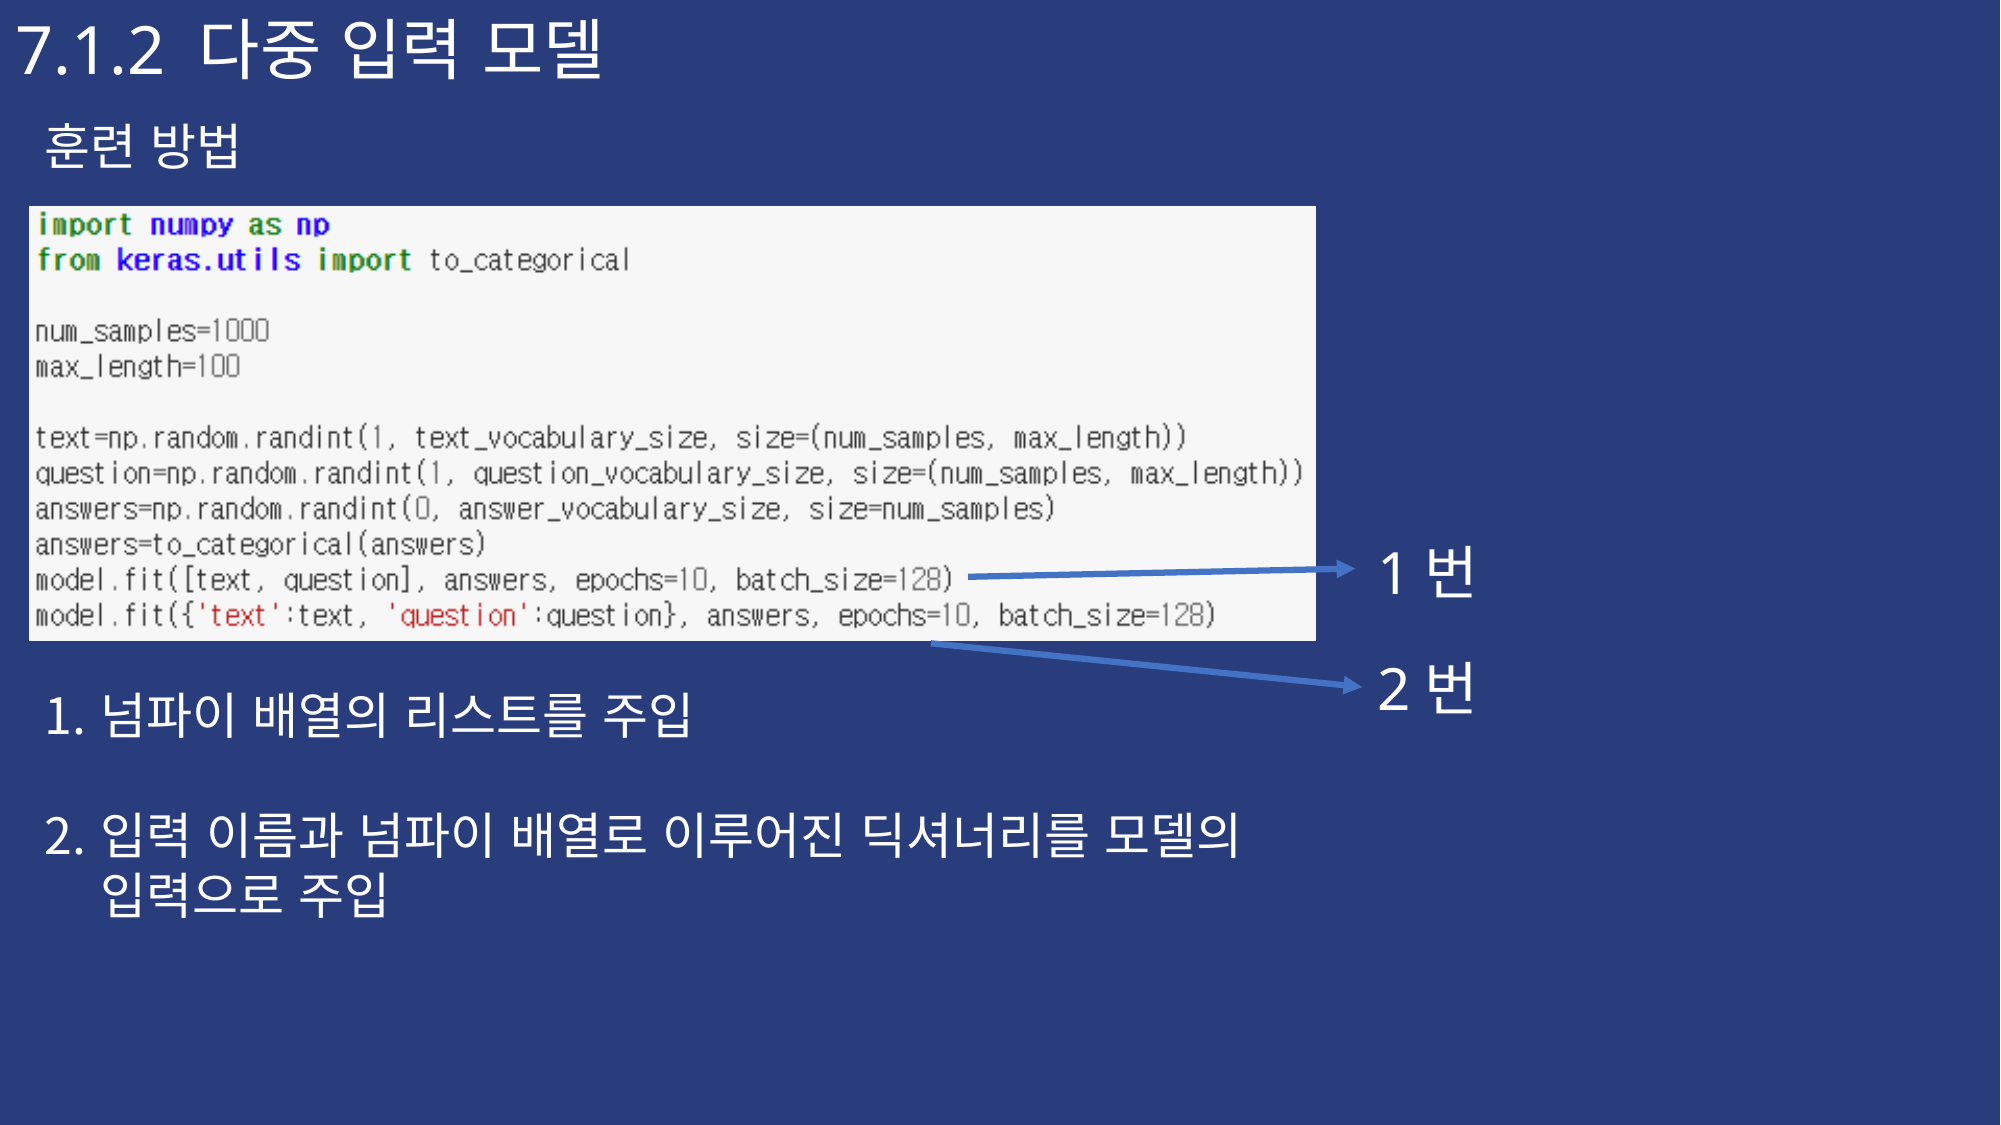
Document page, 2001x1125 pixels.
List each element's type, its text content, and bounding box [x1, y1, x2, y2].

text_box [930, 643, 1363, 688]
picture [29, 206, 1316, 641]
text_box 1번 [1362, 529, 1633, 614]
text_box 넘파이 배열의 리스트를 주입 입력 이름과 넘파이 배열로 이루어진 딕셔너리를 모델의 입력으로 주입 [29, 677, 1429, 933]
text_box 훈련 방법 [29, 108, 613, 183]
text_box 2번 [1362, 644, 1633, 730]
text_box 7.1.2 다중 입력 모델 [0, 0, 918, 95]
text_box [968, 568, 1356, 577]
